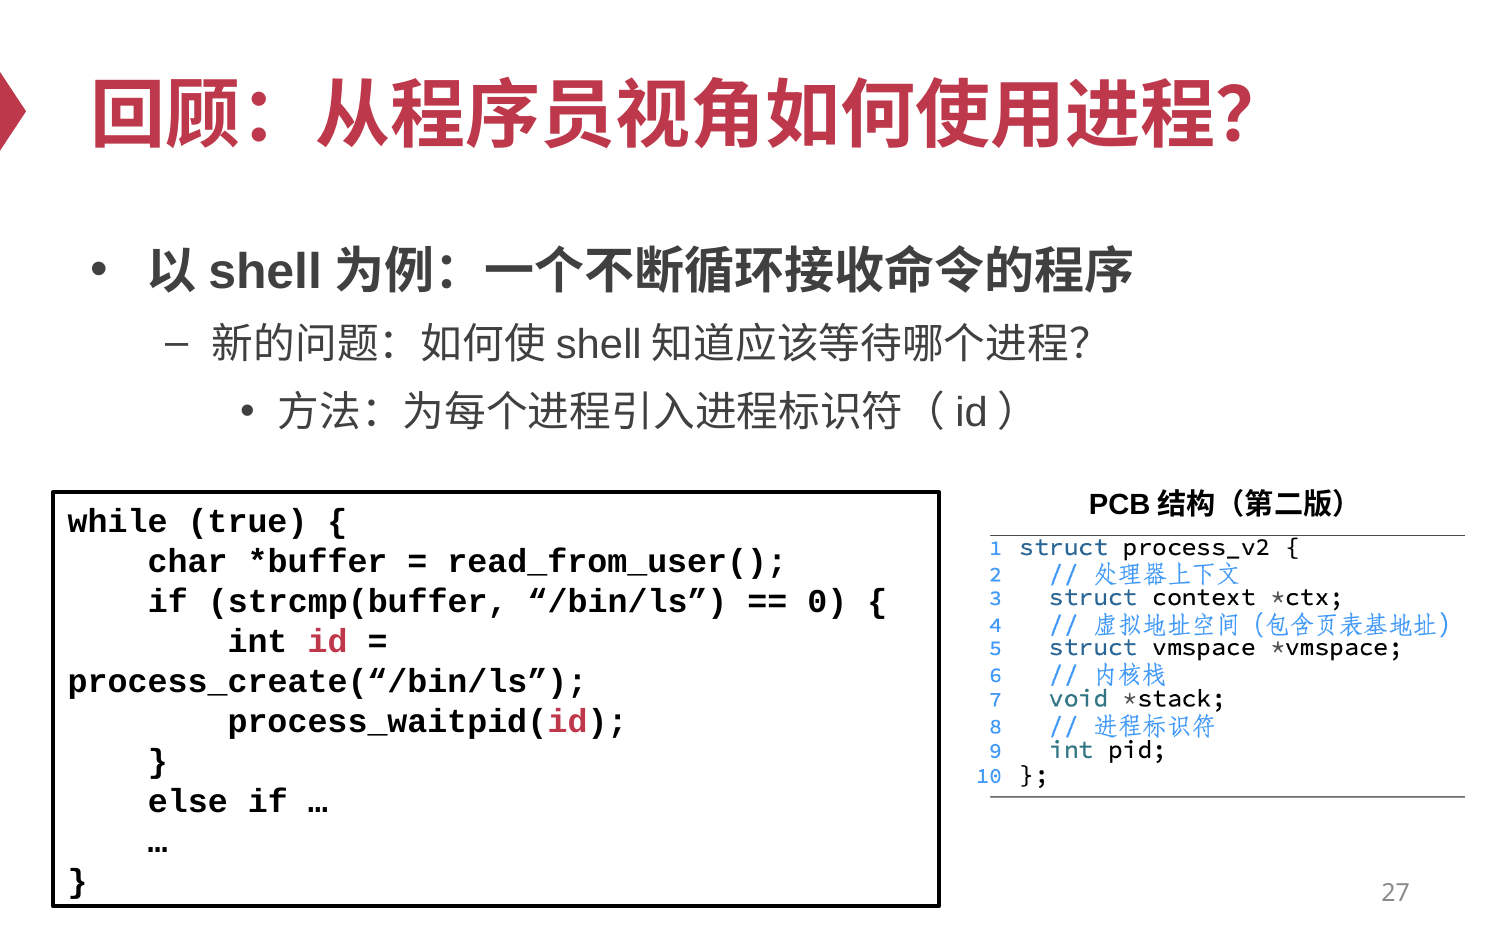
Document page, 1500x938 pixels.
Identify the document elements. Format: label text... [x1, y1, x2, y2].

list 以shell为例：一个不断循环接收命令的程序 新的问题：如何使shell知道应该等待哪个进程？ 方法：为每个进程引入进程标识符（id） [75, 218, 1425, 838]
text_box PCB结构（第二版） [1074, 477, 1377, 520]
picture [974, 522, 1465, 806]
title 回顾：从程序员视角如何使用进程？ [75, 37, 1425, 186]
text_box while (true) { char *buffer = read_from_user(); if (strcmp(buffer, “/bin/ls”) == 0) { int id = process_create(“/bin/ls”); process_waitpid(id); } else if … … } [53, 492, 939, 907]
slide_number 27 [1074, 868, 1425, 919]
